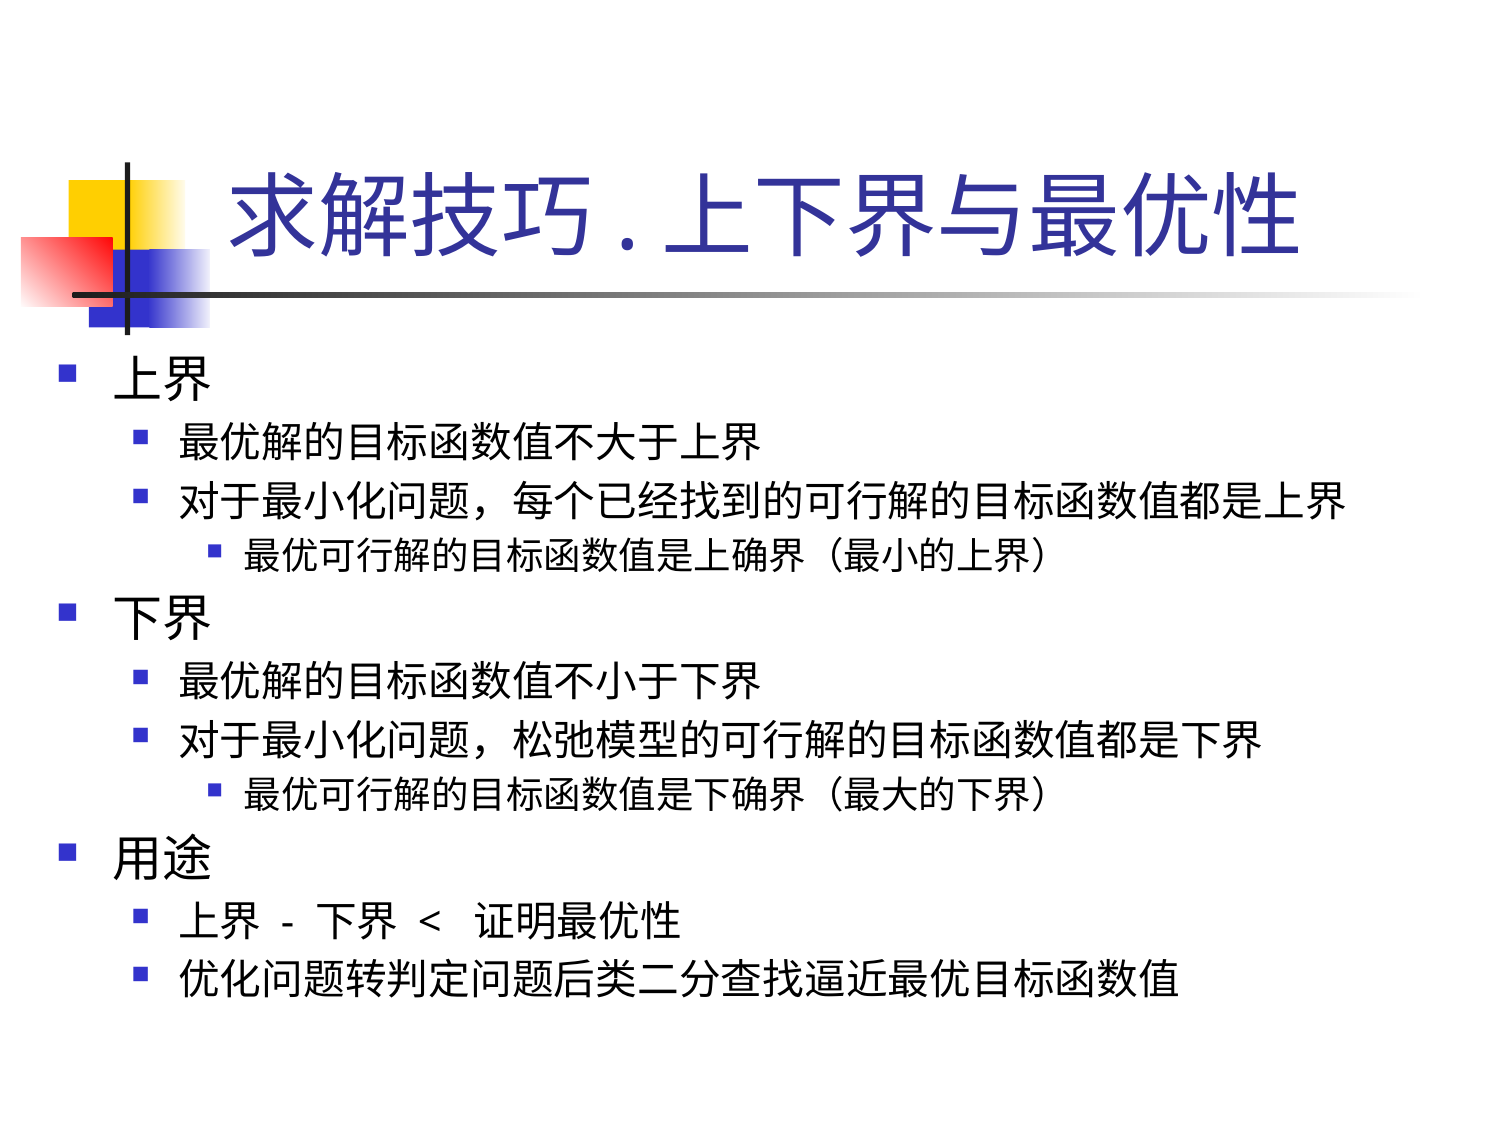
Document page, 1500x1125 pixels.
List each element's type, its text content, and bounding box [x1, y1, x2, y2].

title 求解技巧.上下界与最优性 [64, 35, 1466, 275]
